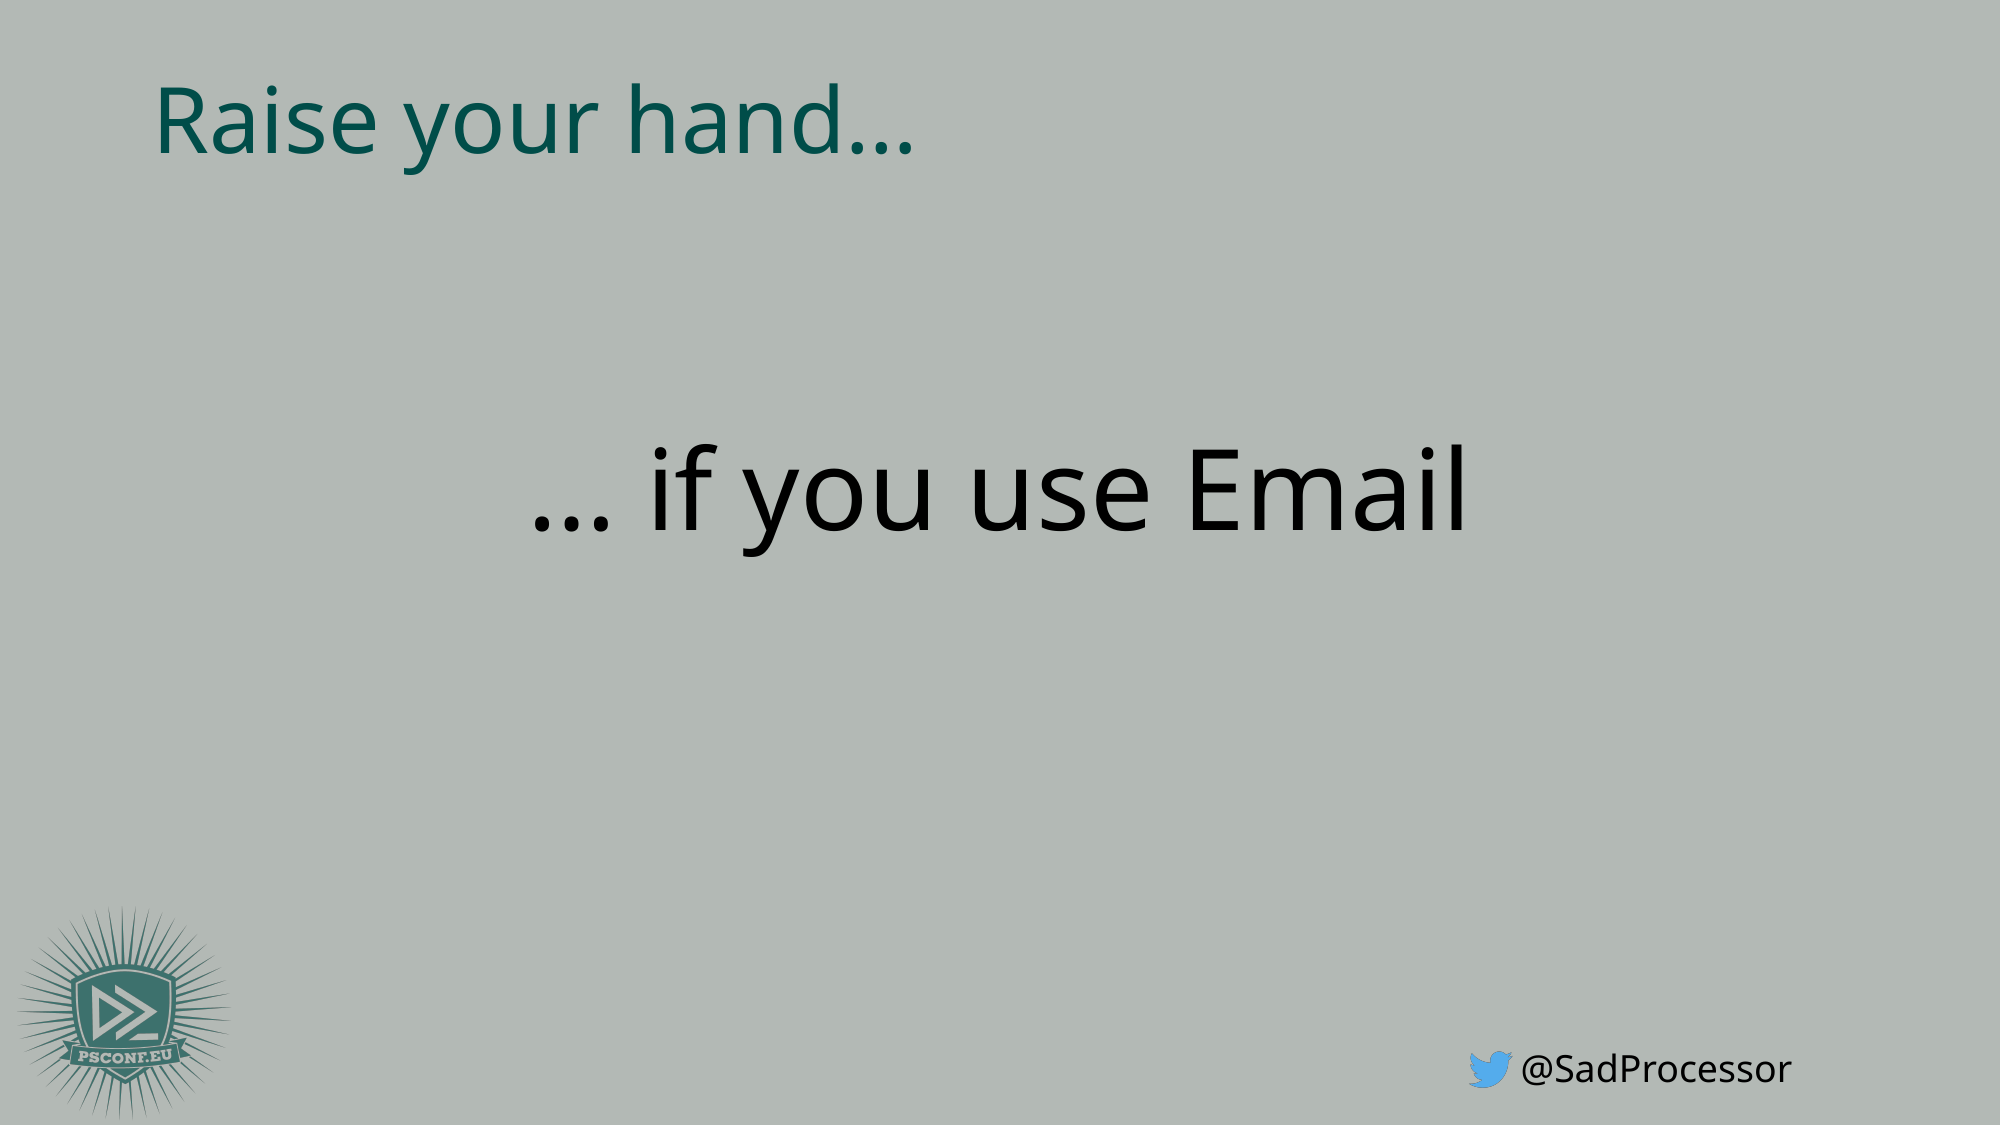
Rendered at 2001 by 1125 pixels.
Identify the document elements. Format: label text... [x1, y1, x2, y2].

title Raise your hand… [137, 59, 1863, 188]
text_box … if you use Email [513, 410, 1487, 561]
picture [1458, 1037, 1523, 1103]
footer @SadProcessor [1505, 1037, 1863, 1098]
